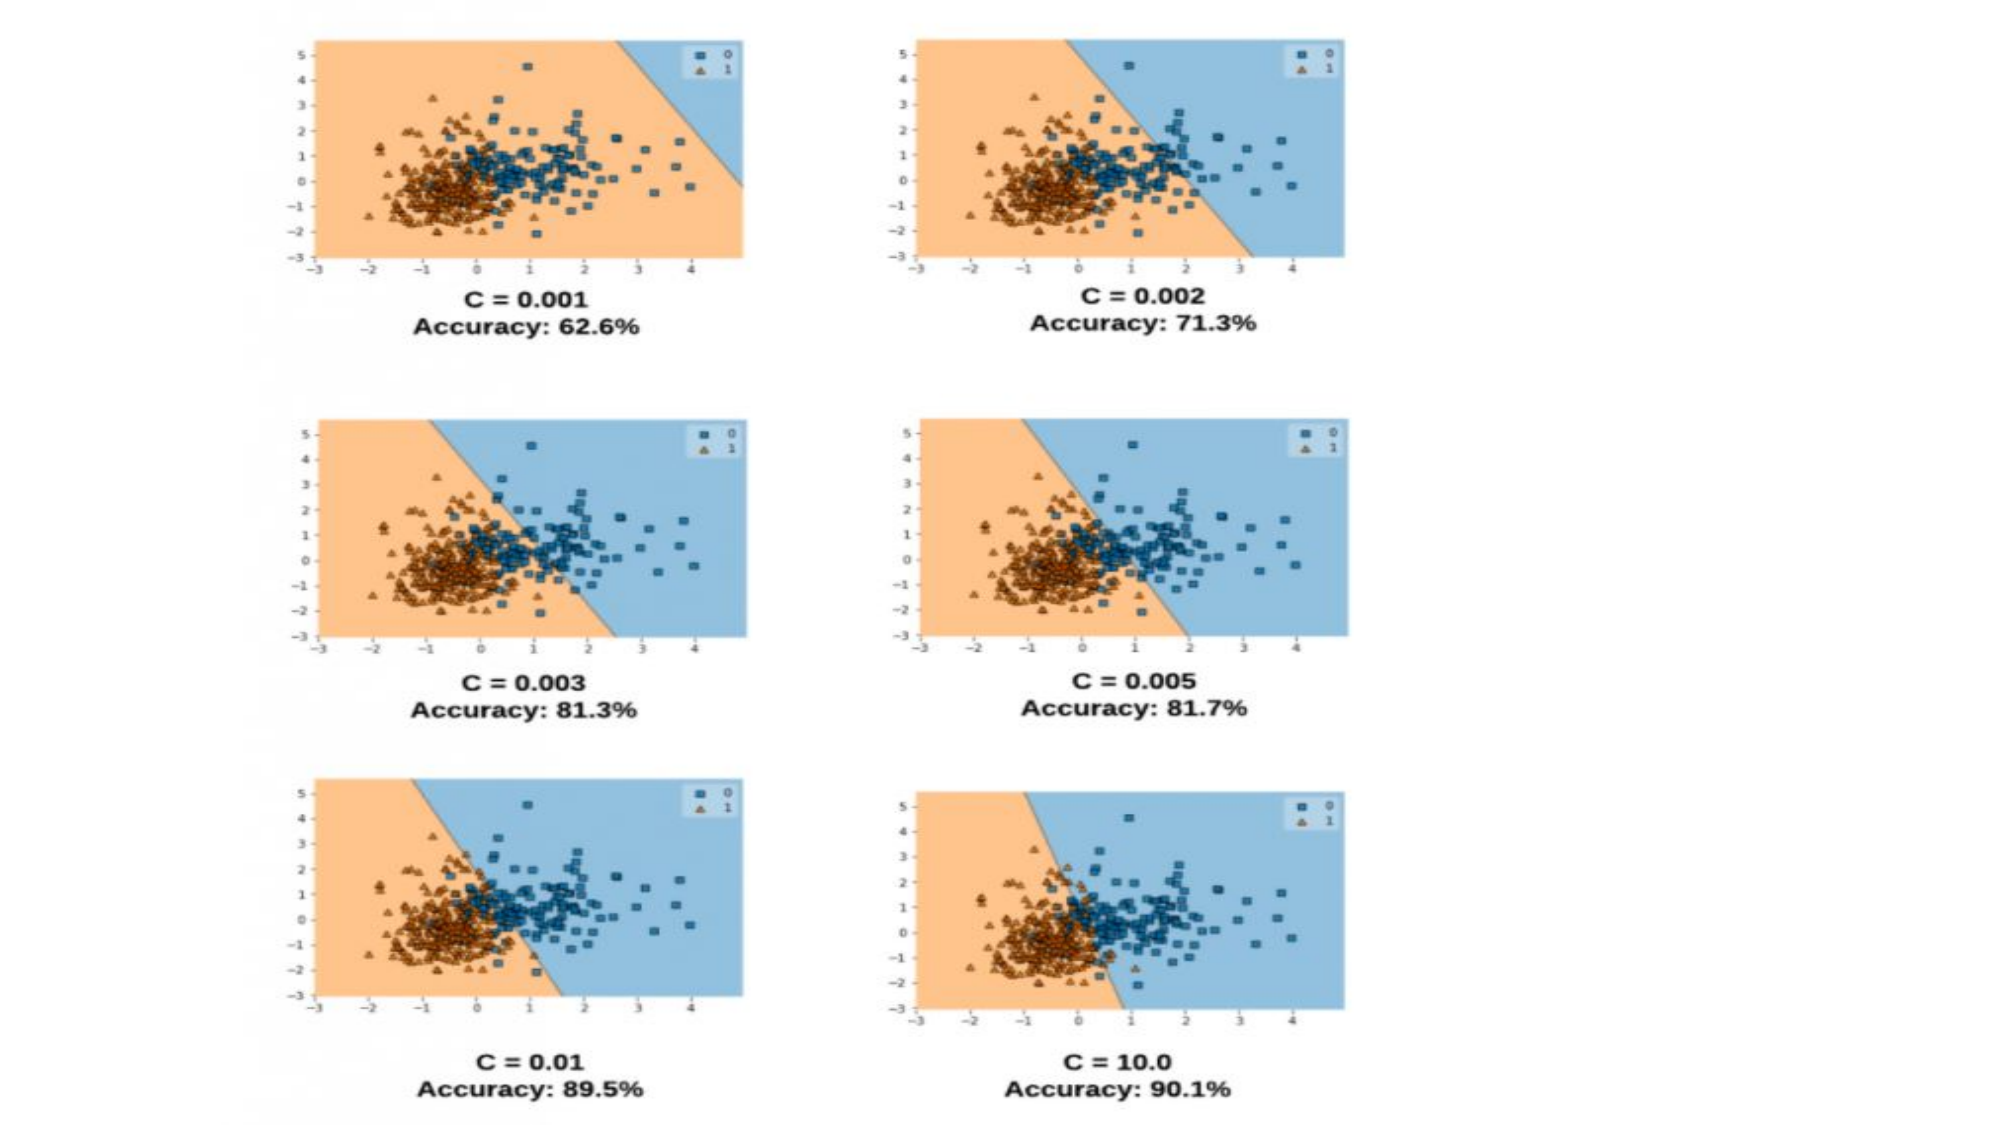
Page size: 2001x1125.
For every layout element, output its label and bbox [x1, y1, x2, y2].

picture [213, 0, 1504, 1125]
